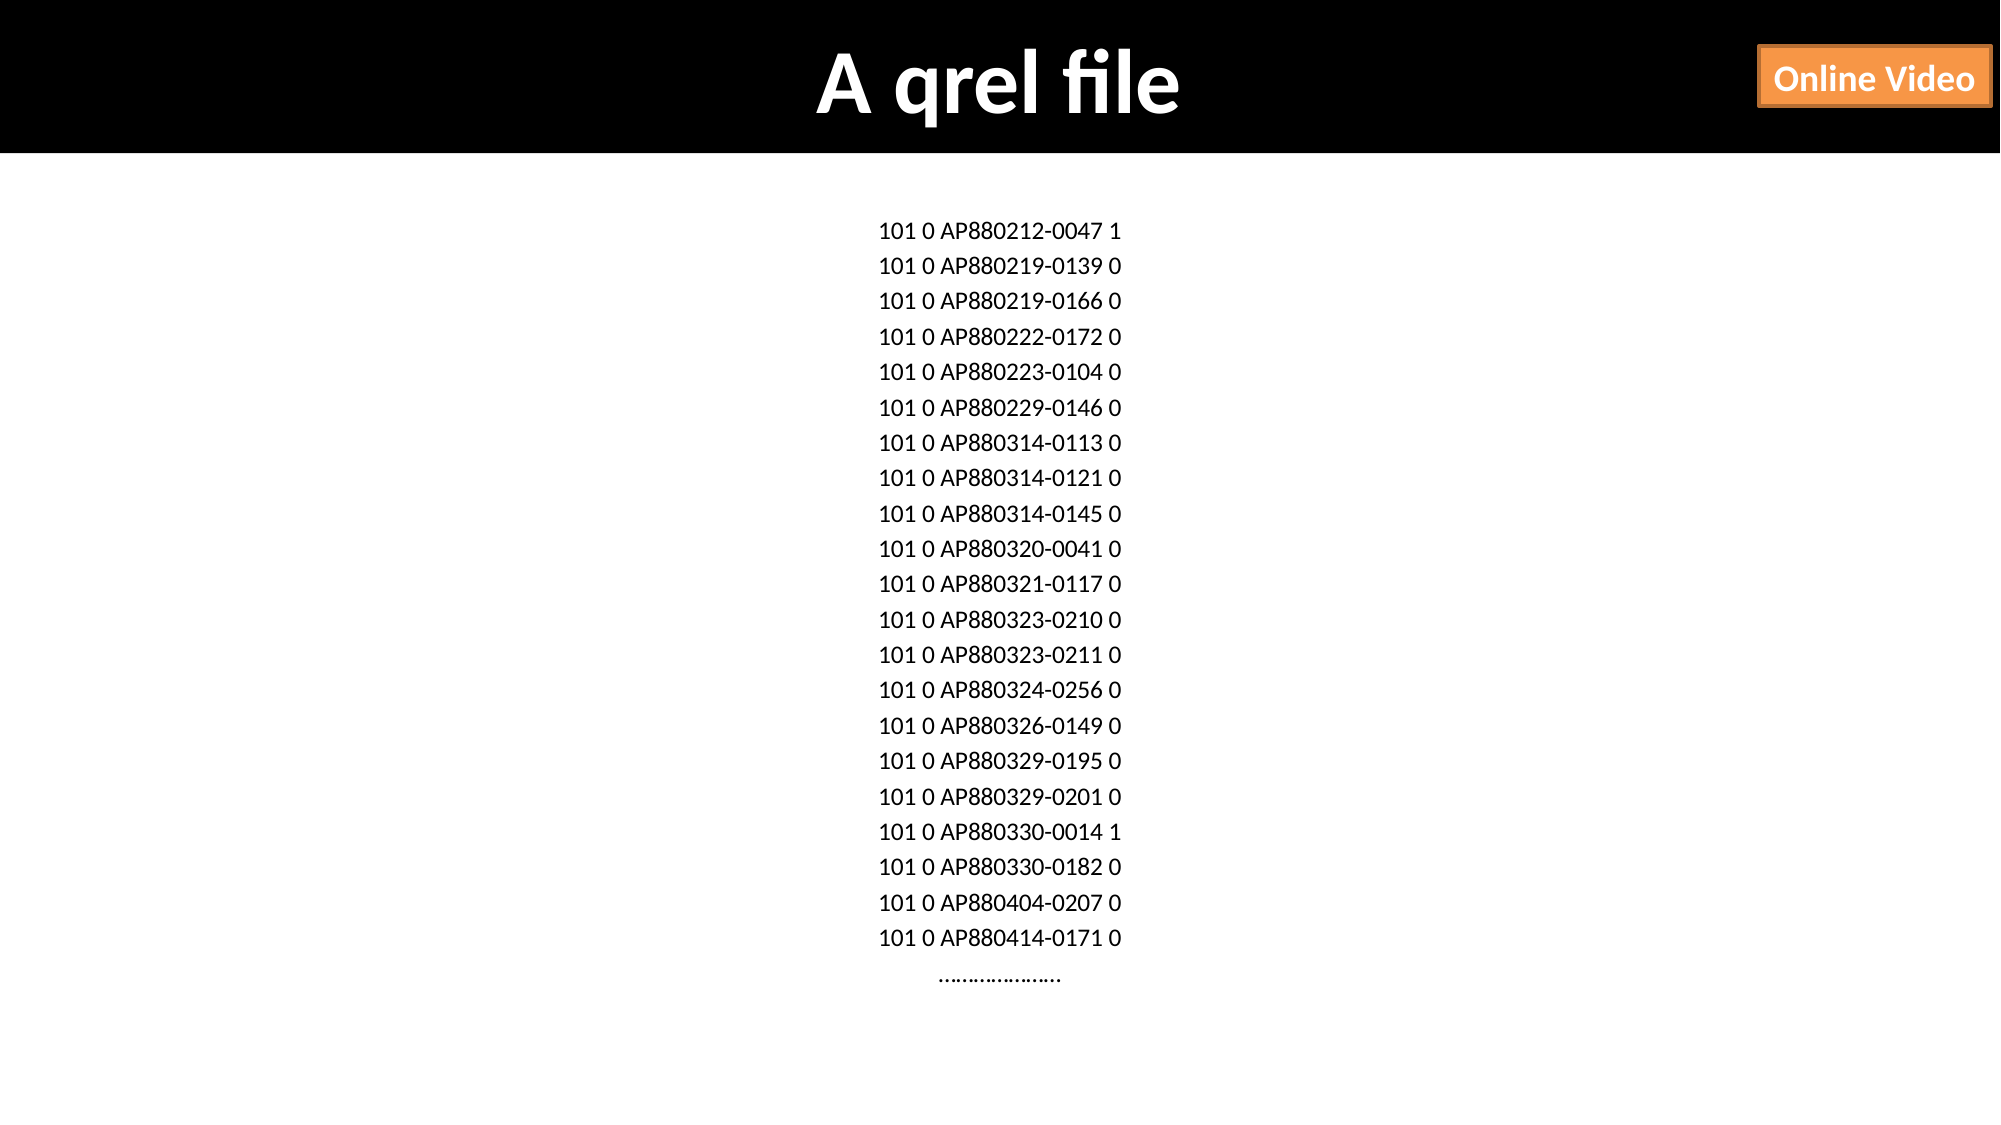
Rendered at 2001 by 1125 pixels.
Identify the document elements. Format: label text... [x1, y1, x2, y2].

text_box Online Video [1757, 44, 1993, 108]
title A qrel file [0, 0, 2000, 154]
list 101 0 AP880212-0047 1 101 0 AP880219-0139 0 101 0 AP880219-0166 0 101 0 AP880222-0172 0 101 0 AP880223-0104 0 101 0 AP880229-0146 0 101 0 AP880314-0113 0 101 0 AP880314-0121 0 101 0 AP880314-0145 0 101 0 AP880320-0041 0 101 0 AP880321-0117 0 101 0 AP880323-0210 0 101 0 AP880323-0211 0 101 0 AP880324-0256 0 101 0 AP880326-0149 0 101 0 AP880329-0195 0 101 0 AP880329-0201 0 101 0 AP880330-0014 1 101 0 AP880330-0182 0 101 0 AP880404-0207 0 101 0 AP880414-0171 0 ………………… [99, 206, 1900, 1005]
